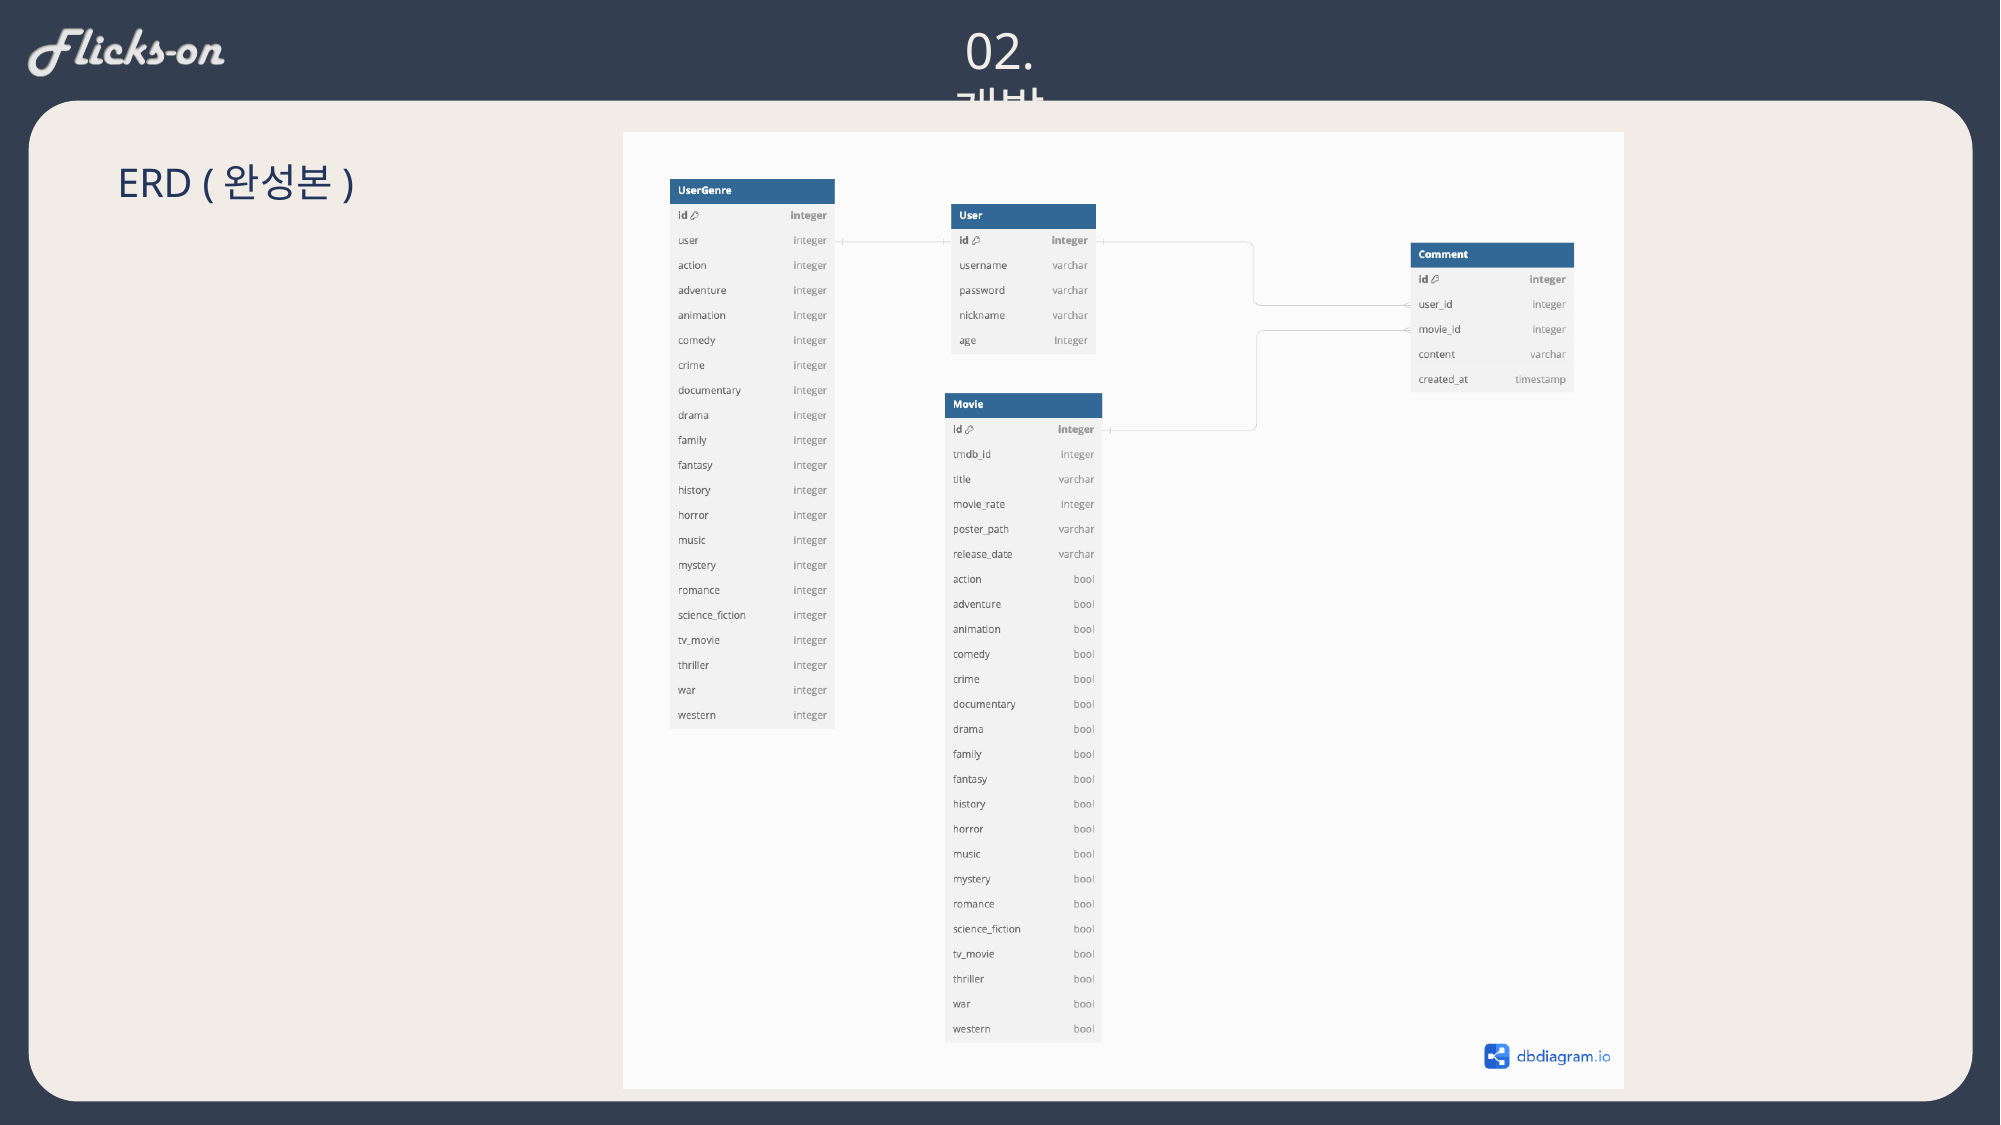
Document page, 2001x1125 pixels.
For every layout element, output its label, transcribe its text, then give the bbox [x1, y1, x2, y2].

picture [0, 0, 260, 107]
picture [623, 132, 1624, 1090]
text_box [27, 99, 1974, 1103]
text_box 02. 개발 [895, 11, 1105, 132]
text_box ERD (완성본) [102, 150, 511, 214]
